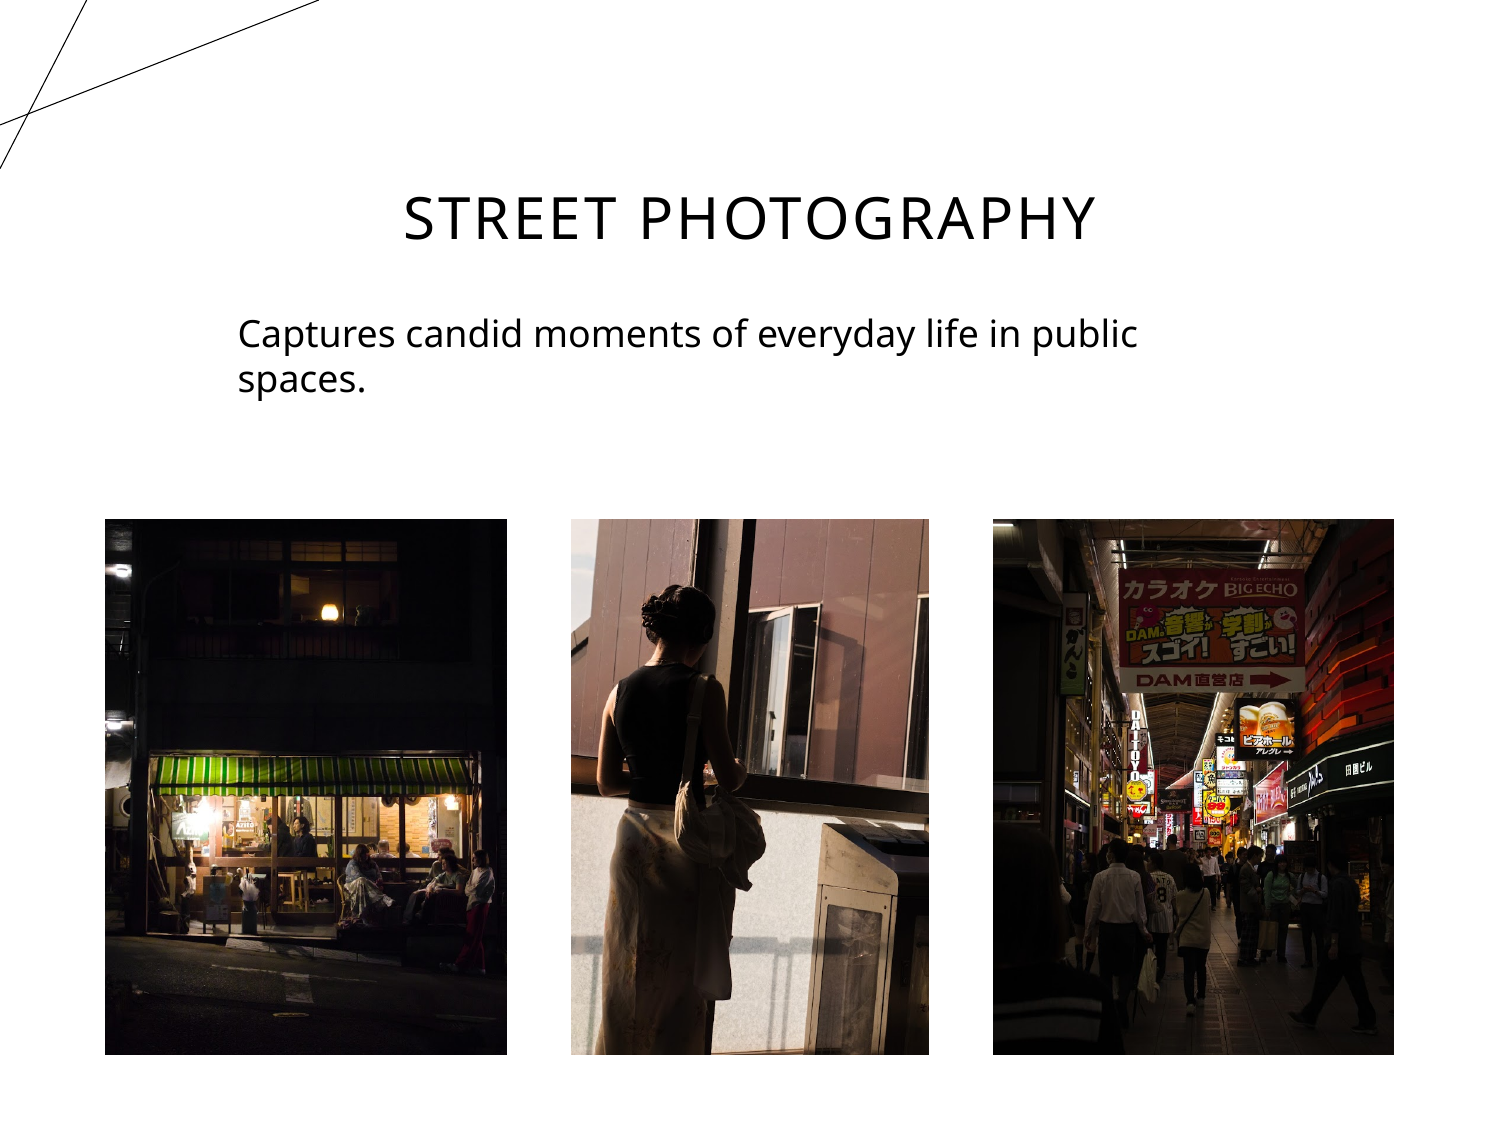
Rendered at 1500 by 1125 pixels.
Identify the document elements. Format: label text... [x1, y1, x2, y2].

picture [105, 519, 507, 1055]
picture [571, 519, 929, 1055]
title Street Photography [103, 112, 1397, 330]
text_box Captures candid moments of everyday life in public spaces. [222, 302, 1278, 408]
picture [993, 519, 1394, 1055]
